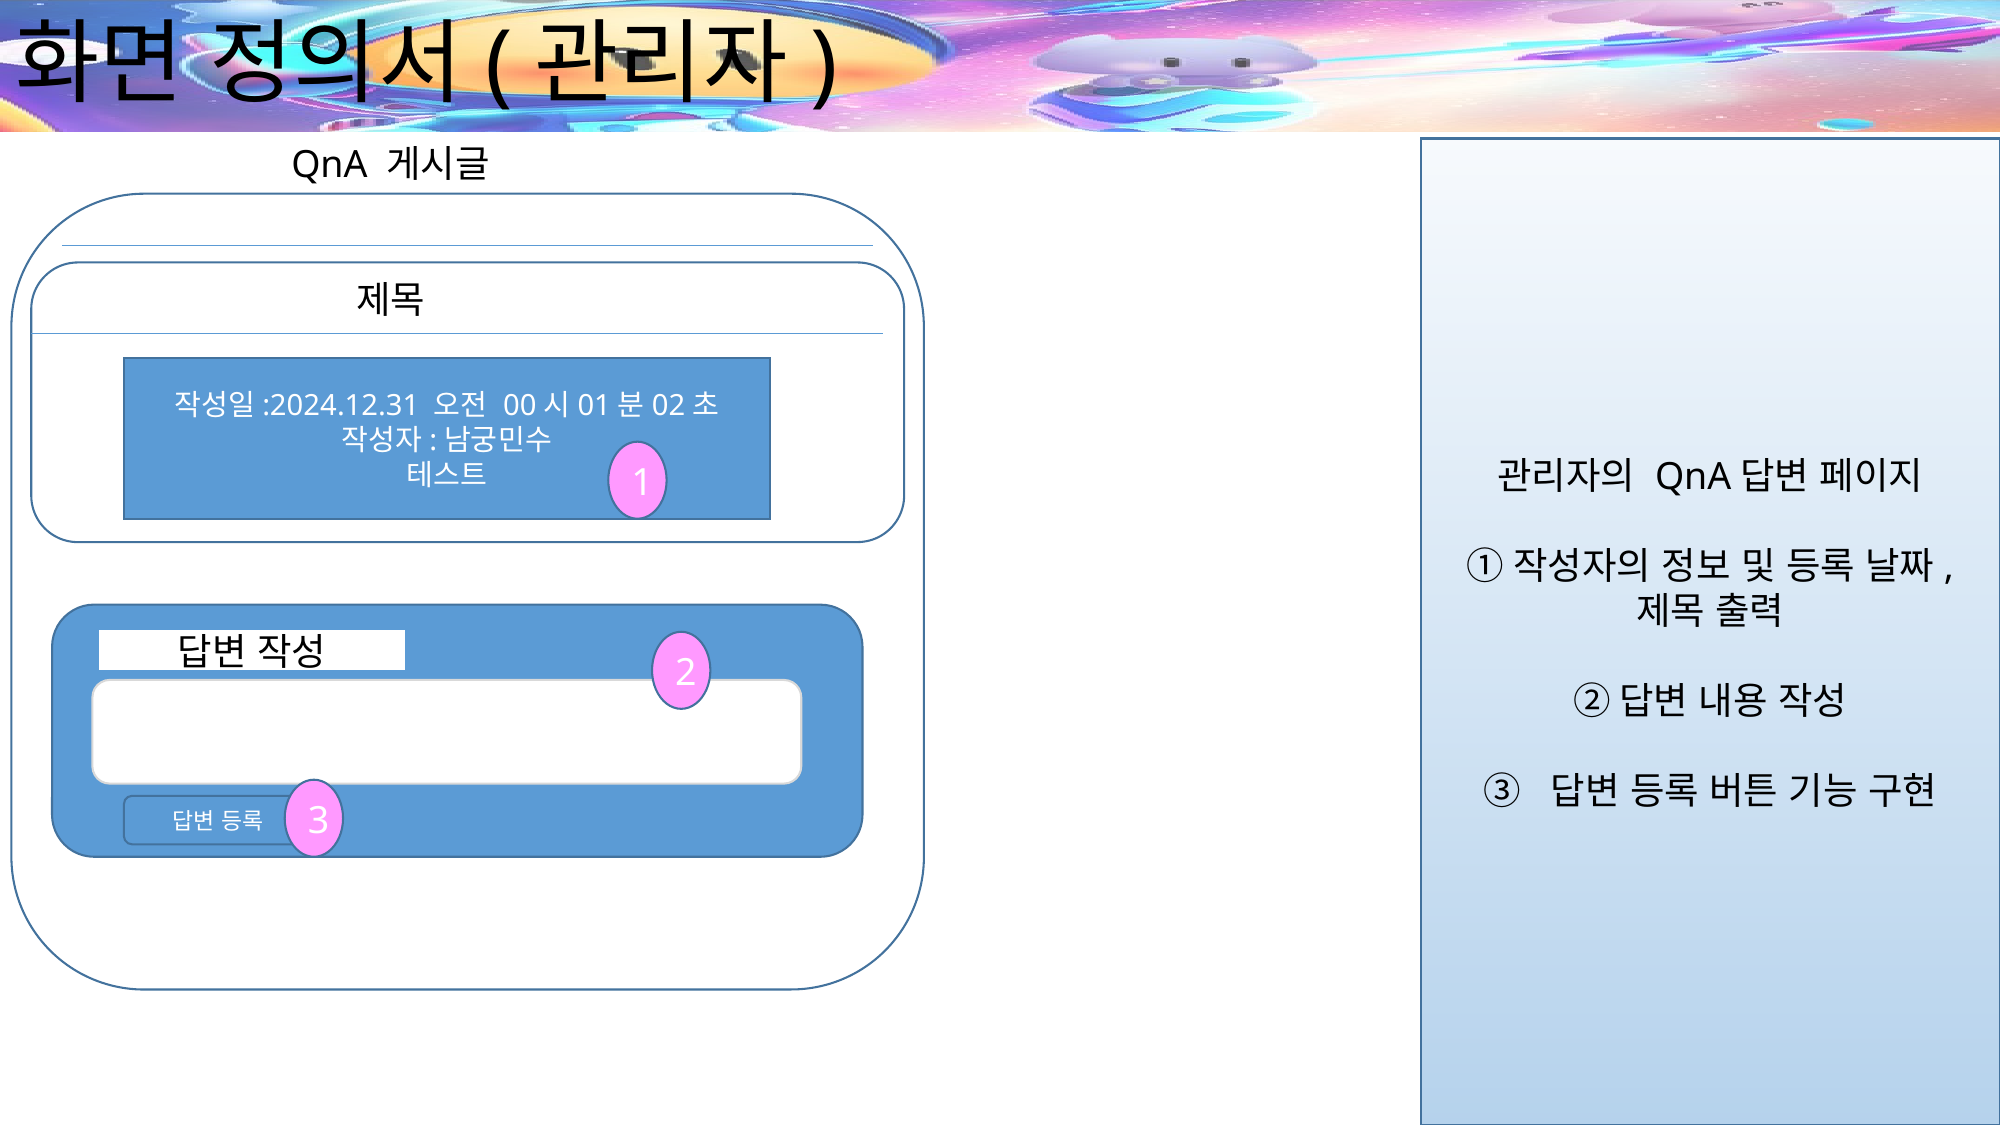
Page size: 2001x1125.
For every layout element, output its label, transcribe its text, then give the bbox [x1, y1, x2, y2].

text_box 3 [283, 778, 345, 858]
text_box 답변 등록 [122, 794, 291, 846]
text_box [50, 603, 864, 858]
text_box [10, 192, 925, 991]
text_box 관리자의 QnA답변 페이지 ①작성자의 정보 및 등록 날짜, 제목 출력 ②답변 내용 작성 ③ 답변 등록 버튼 기능 구현 [1420, 137, 2000, 1125]
text_box [30, 261, 906, 544]
title 화면 정의서(관리자) [0, 0, 2000, 132]
text_box 2 [650, 630, 712, 710]
text_box 답변 작성 [99, 630, 405, 670]
text_box 작성일:2024.12.31 오전 00시01분02초 작성자:남궁민수 테스트 [123, 357, 771, 520]
text_box [91, 678, 803, 785]
text_box 제목 [237, 279, 544, 319]
text_box 1 [607, 440, 668, 520]
text_box QnA 게시글 [151, 138, 630, 187]
